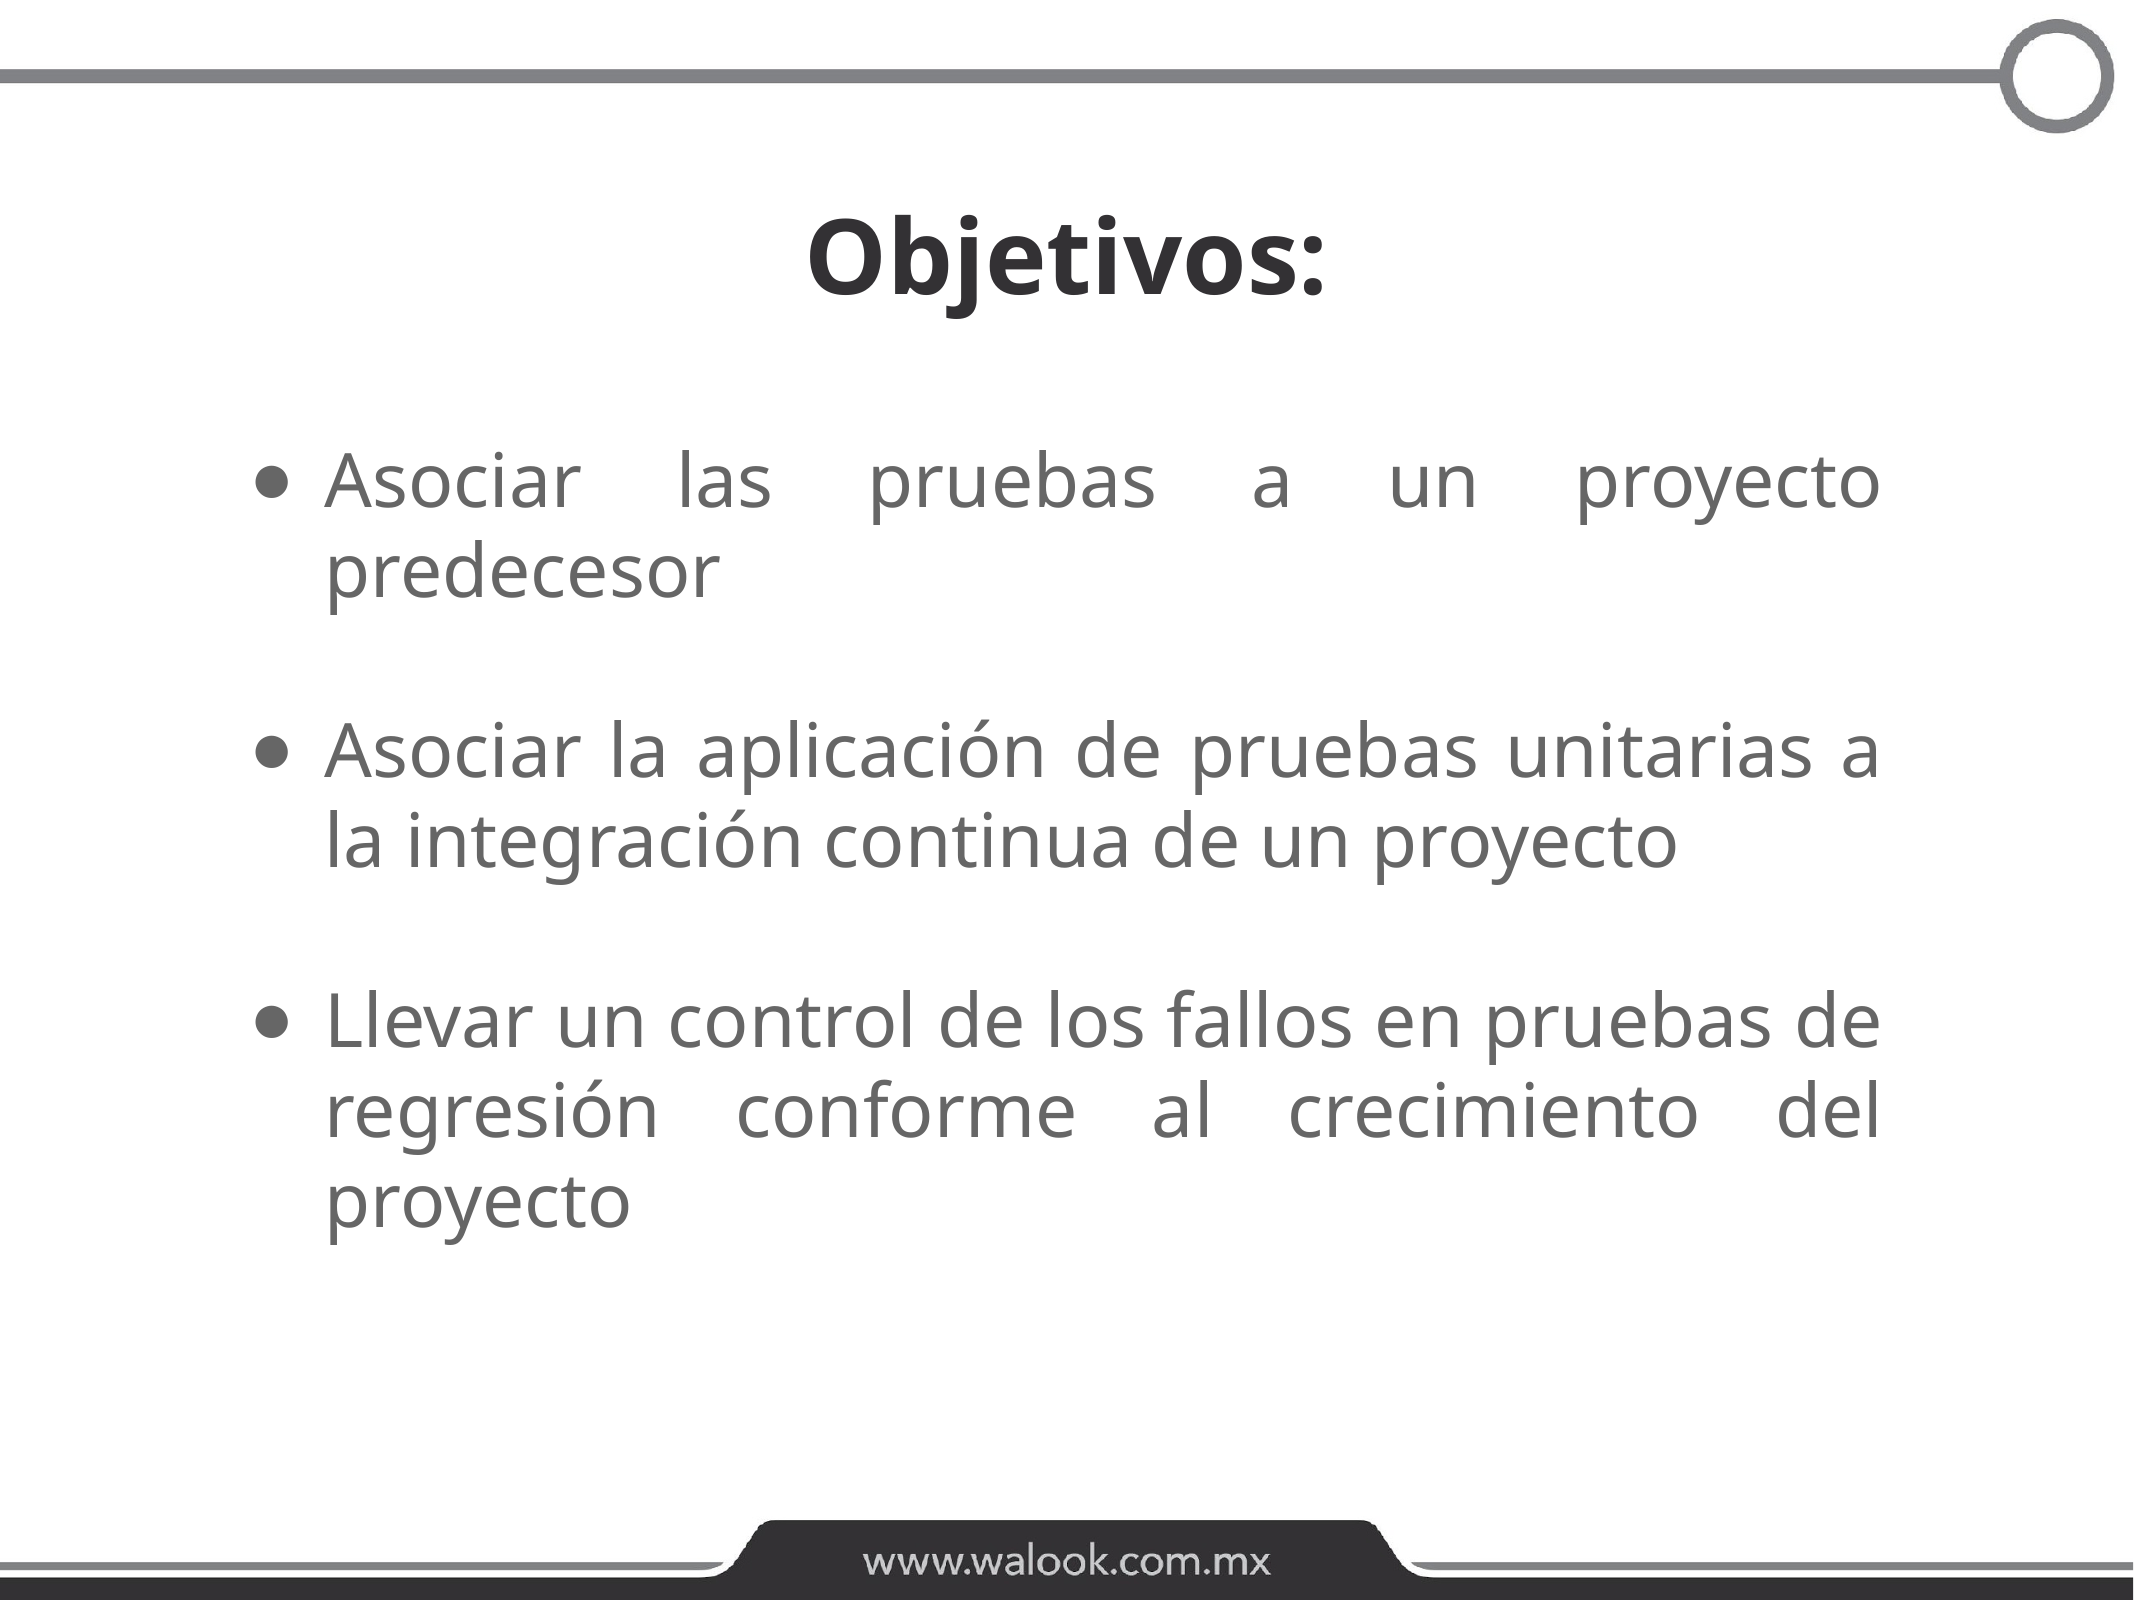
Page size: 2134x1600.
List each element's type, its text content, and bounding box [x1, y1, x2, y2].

title Objetivos: [156, 76, 1978, 431]
picture [0, 0, 2134, 1600]
list Asociar las pruebas a un proyecto predecesor Asociar la aplicación de pruebas unitarias a la integración continua de un proyecto Llevar un control de los fallos en pruebas de regresión conforme al crecimiento del proyecto [234, 430, 1899, 1336]
